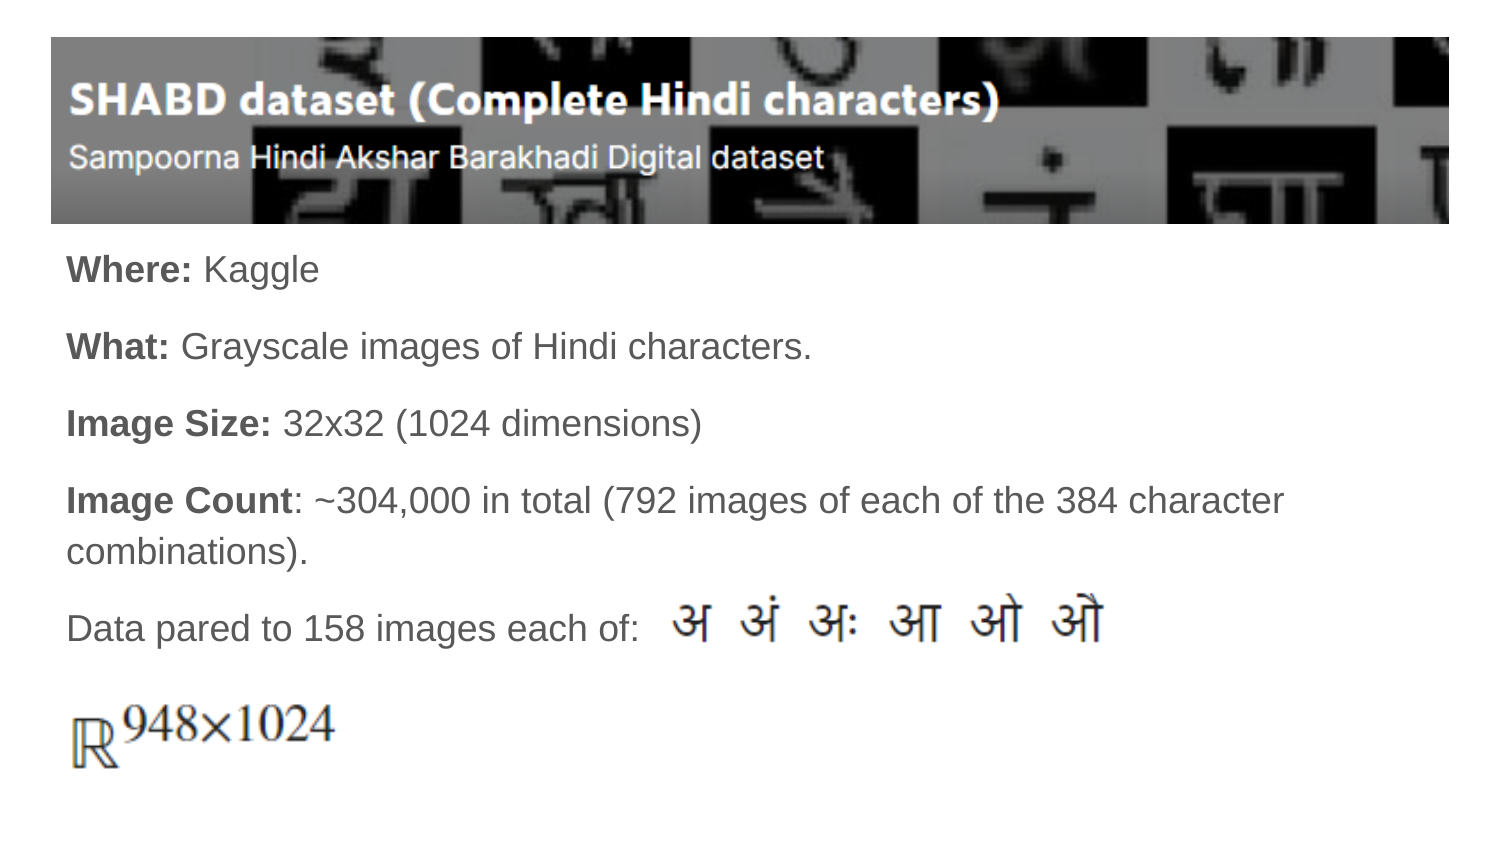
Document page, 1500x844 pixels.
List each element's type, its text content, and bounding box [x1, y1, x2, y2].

picture [50, 37, 1450, 224]
picture [50, 685, 352, 781]
picture [656, 586, 1129, 656]
list Where: Kaggle What: Grayscale images of Hindi characters. Image Size: 32x32 (1024 dimensions) Image Count: ~304,000 in total (792 images of each of the 384 character combinations). Data pared to 158 images each of: [51, 231, 1449, 683]
